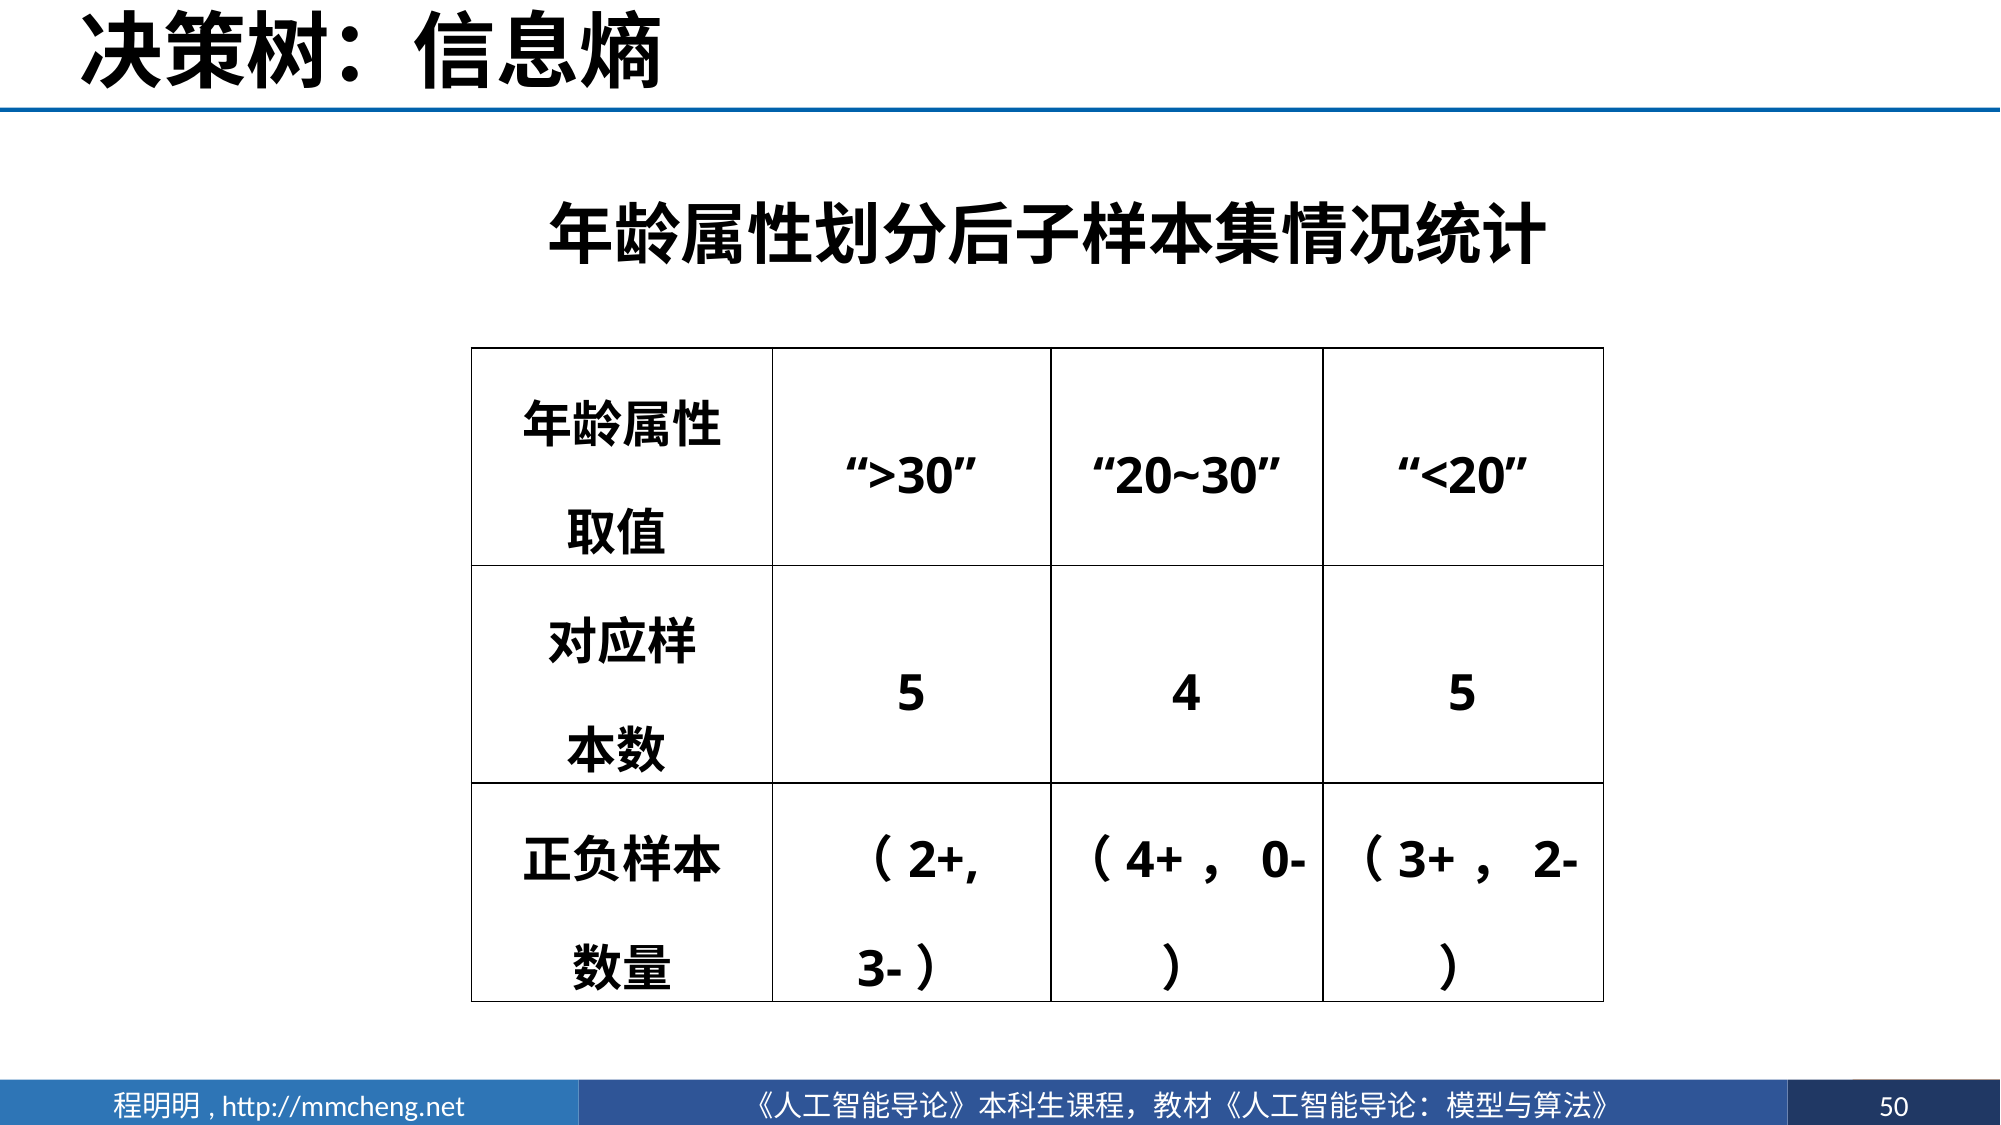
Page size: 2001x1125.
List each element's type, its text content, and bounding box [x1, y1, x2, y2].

table_cell （3+，2-） [1324, 784, 1603, 1001]
table_cell （4+，0-） [1052, 784, 1322, 1001]
table_cell 对应样 本数 [472, 566, 772, 782]
table_header “<20” [1324, 349, 1603, 565]
table_cell 正负样本 数量 [472, 784, 772, 1001]
table_cell 5 [1324, 566, 1603, 782]
table_cell 4 [1052, 566, 1322, 782]
table_cell （2+, 3-） [773, 784, 1050, 1001]
table_header “>30” [773, 349, 1050, 565]
text_box 年龄属性划分后子样本集情况统计 [386, 144, 1710, 280]
table_cell 5 [773, 566, 1050, 782]
title 决策树：信息熵 [64, 0, 2000, 110]
table_header 年龄属性 取值 [472, 349, 772, 565]
table_header “20~30” [1052, 349, 1322, 565]
